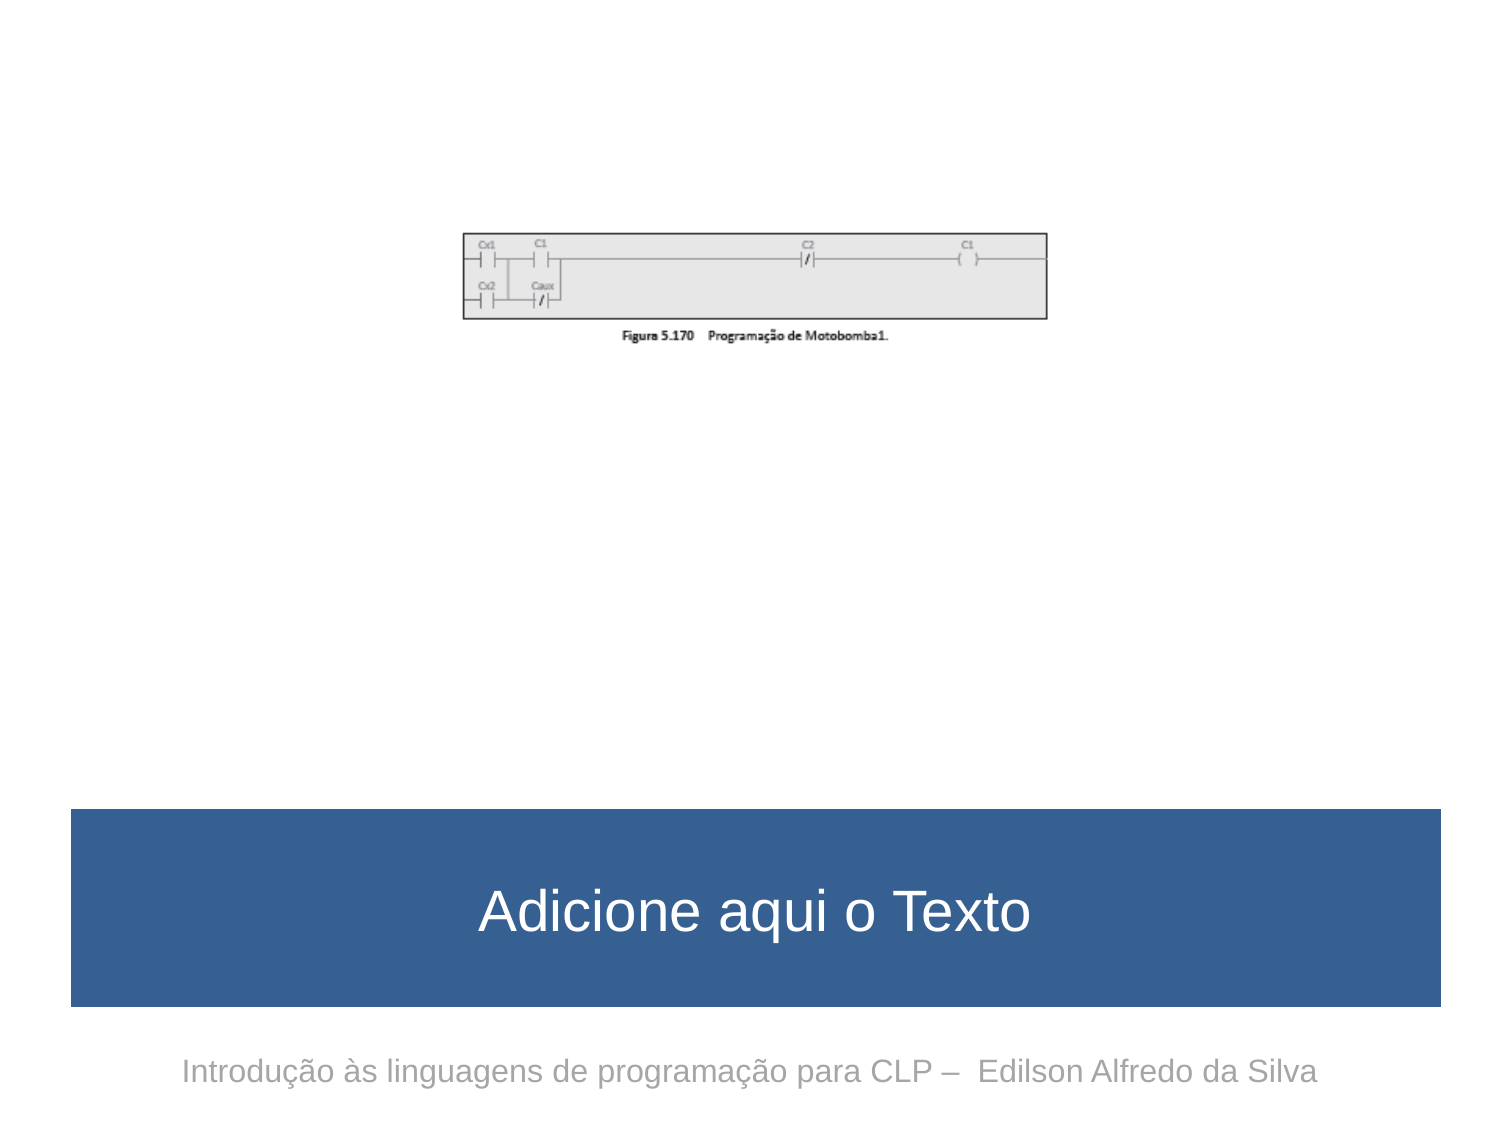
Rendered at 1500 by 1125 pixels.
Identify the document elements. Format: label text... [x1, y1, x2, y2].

text_box Adicione aqui o Texto [70, 808, 1442, 1008]
picture [434, 219, 1066, 353]
footer Introdução às linguagens de programação para CLP – Edilson Alfredo da Silva [0, 1042, 1500, 1103]
